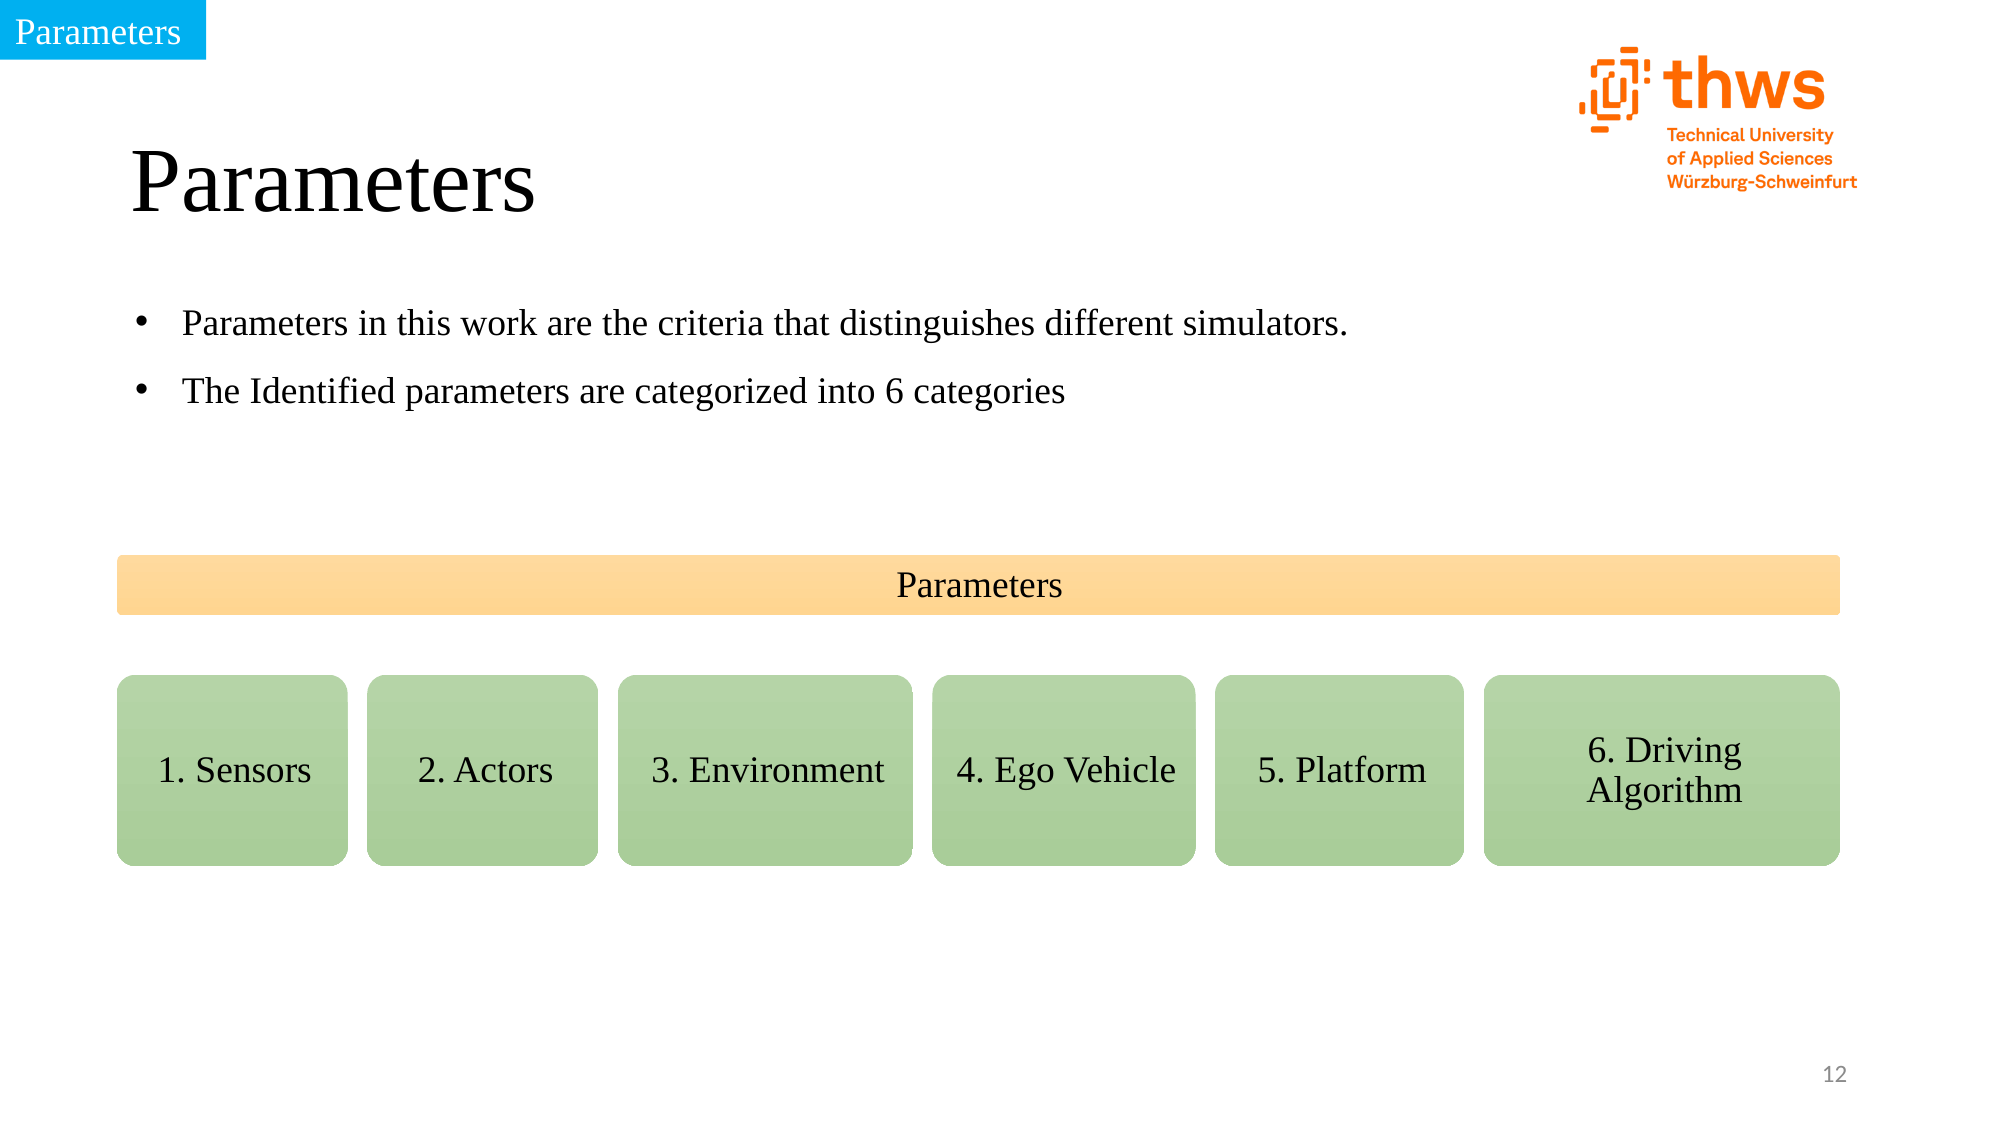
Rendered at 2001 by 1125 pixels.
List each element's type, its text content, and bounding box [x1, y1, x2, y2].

picture [1561, 28, 1885, 216]
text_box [115, 554, 1841, 867]
text_box Parameters [0, 0, 207, 60]
text_box Parameters in this work are the criteria that distinguishes different simulators. The Identified parameters are categorized into 6 categories [120, 290, 1375, 418]
slide_number 12 [1412, 1042, 1863, 1103]
title Parameters [115, 73, 1841, 291]
